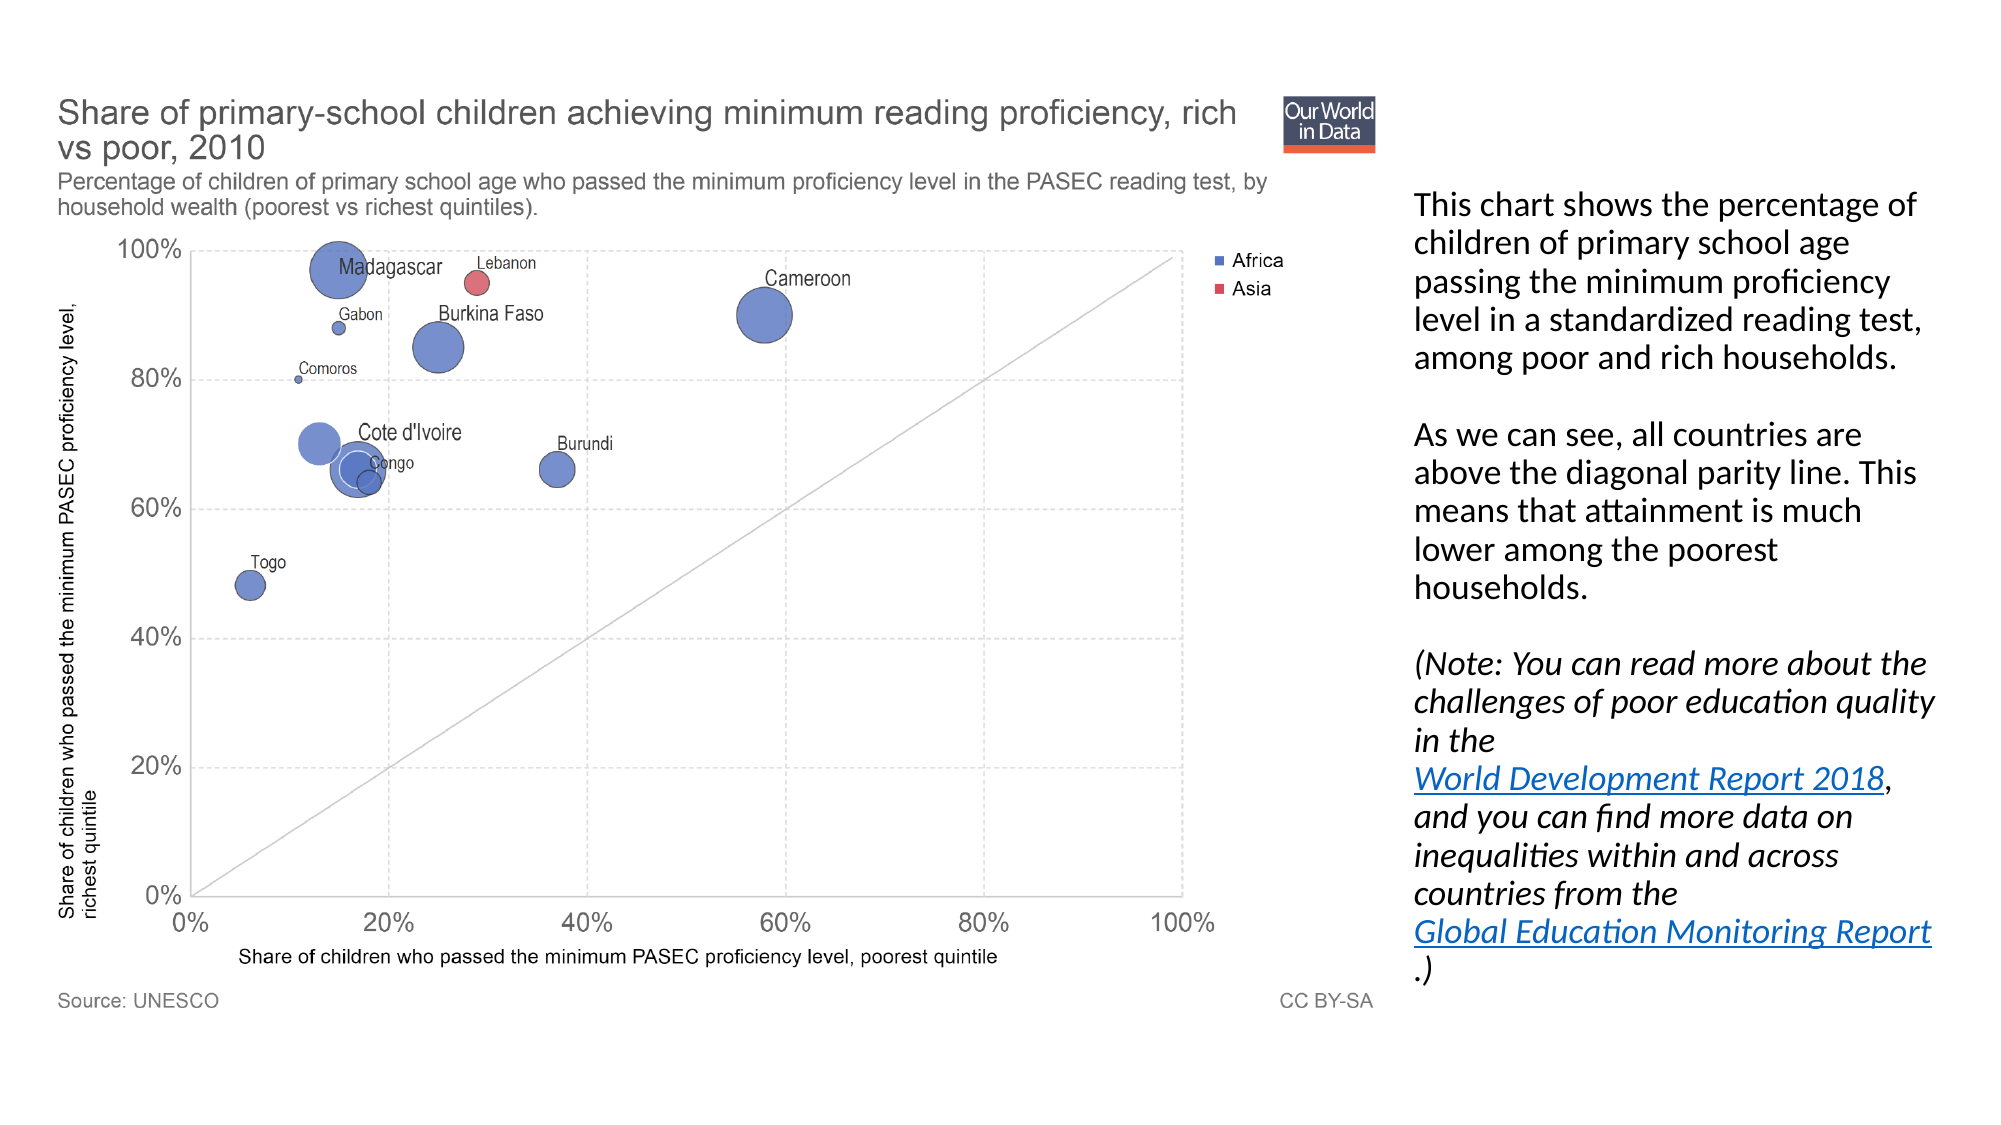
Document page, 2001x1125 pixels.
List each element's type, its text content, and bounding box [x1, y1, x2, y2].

picture [33, 72, 1399, 1037]
list This chart shows the percentage of children of primary school age passing the minimum proficiency level in a standardized reading test, among poor and rich households. As we can see, all countries are above the diagonal parity line. This means that attainment is much lower among the poorest households. (Note: You can read more about the challenges of poor education quality in the World Development Report 2018, and you can find more data on inequalities within and across countries from the Global Education Monitoring Report.) [1399, 178, 1962, 760]
